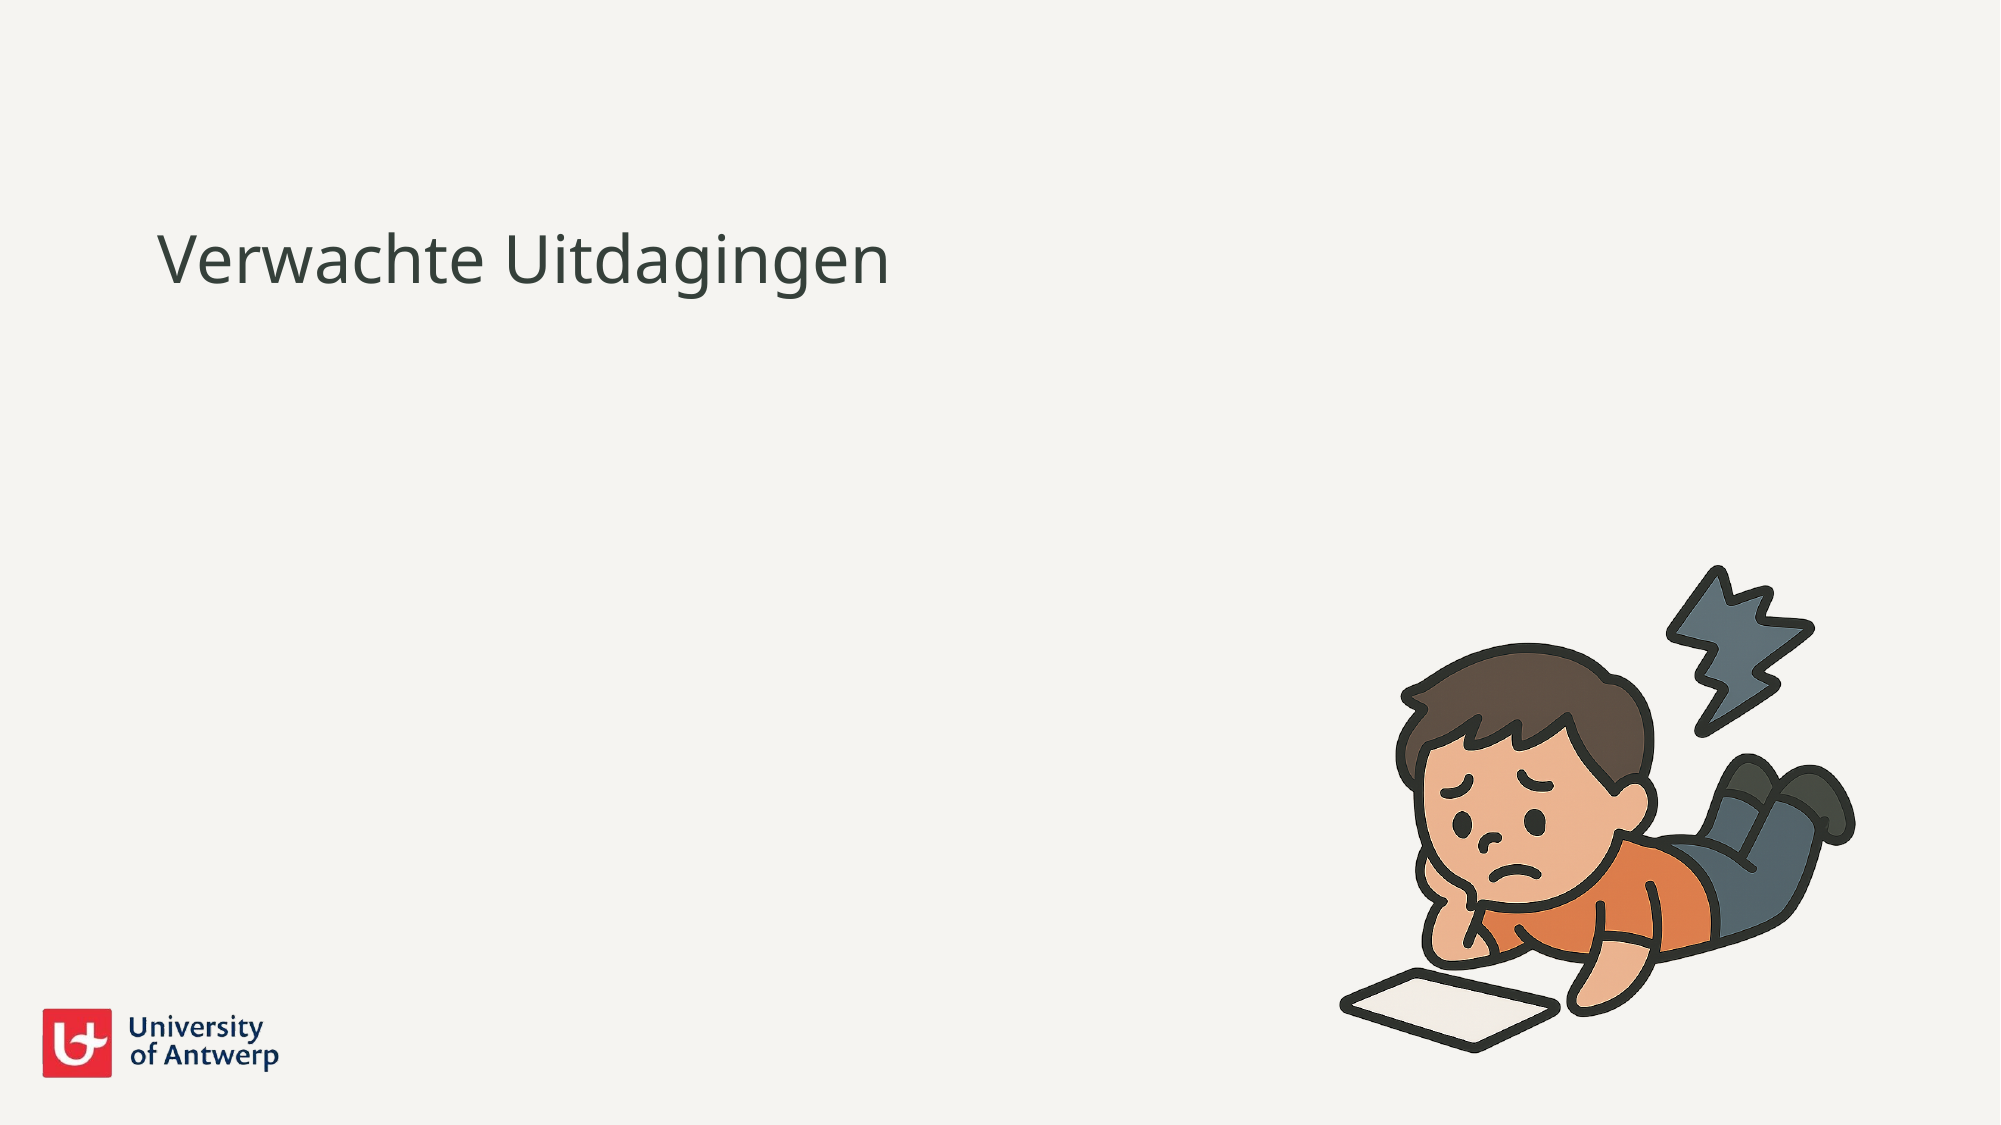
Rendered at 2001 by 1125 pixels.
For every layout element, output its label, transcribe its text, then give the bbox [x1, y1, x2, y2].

picture [0, 961, 328, 1125]
title Verwachte Uitdagingen [142, 96, 1858, 305]
picture [1298, 515, 1908, 1125]
